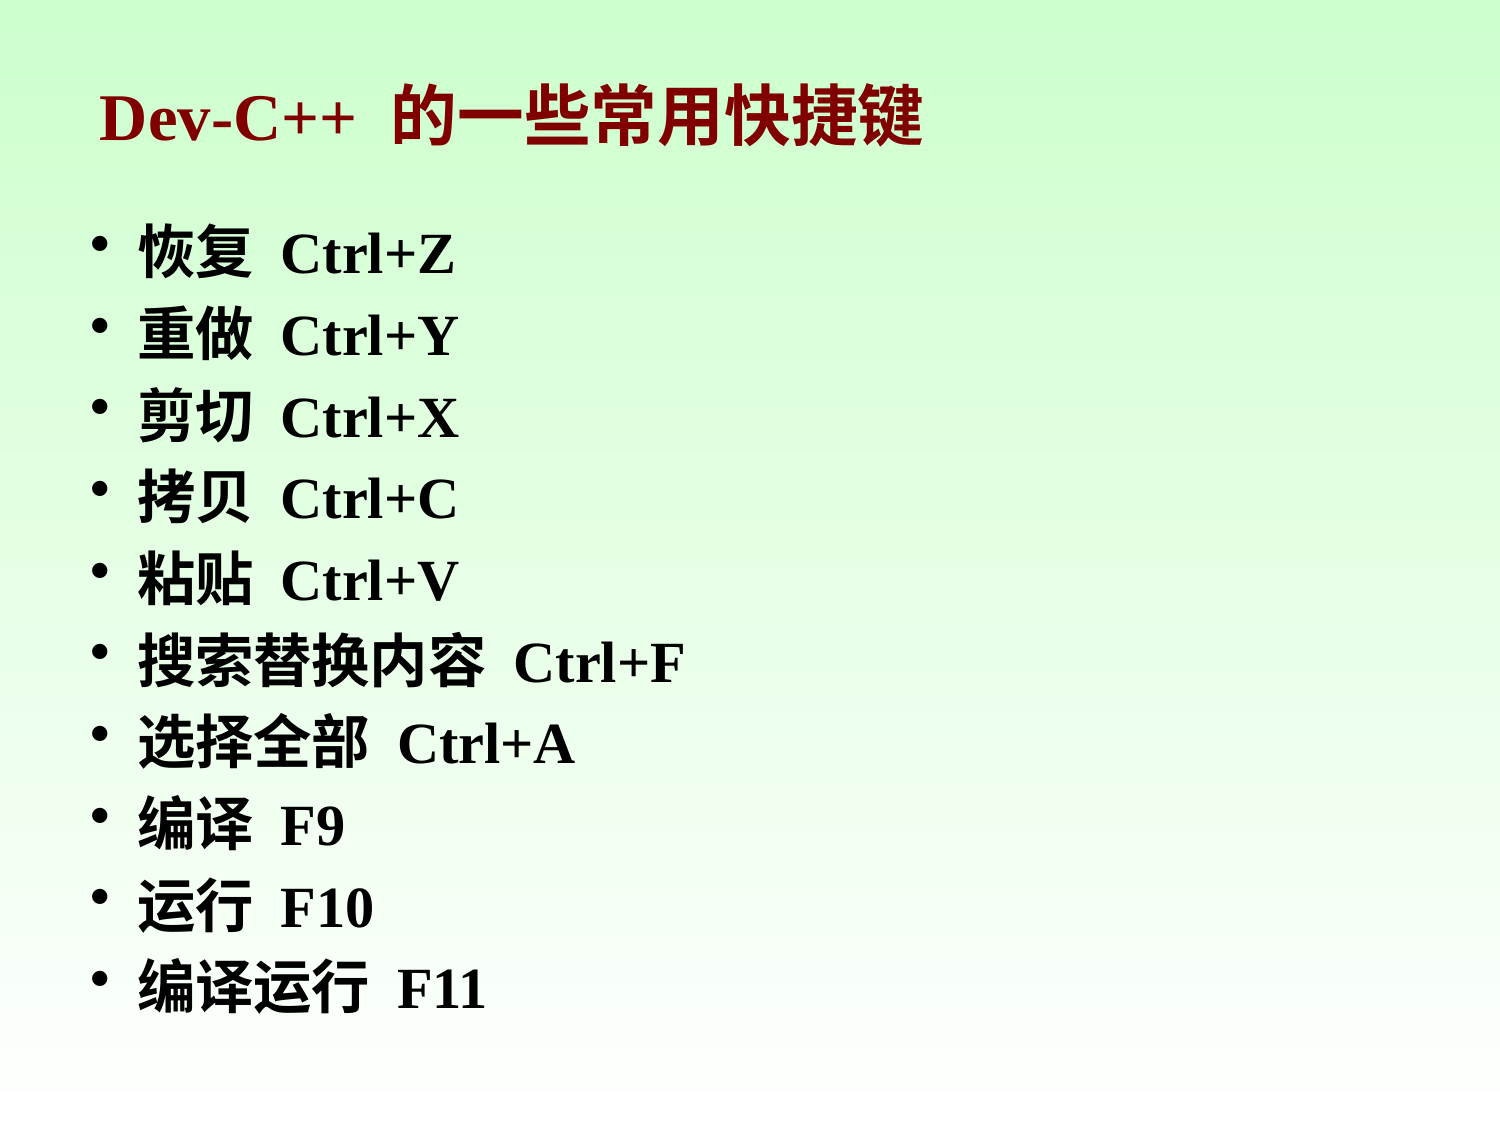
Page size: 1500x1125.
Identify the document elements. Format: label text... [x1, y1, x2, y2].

text_box 恢复 Ctrl+Z 重做 Ctrl+Y 剪切 Ctrl+X 拷贝 Ctrl+C 粘贴 Ctrl+V 搜索替换内容 Ctrl+F 选择全部 Ctrl+A 编译 F9 运行 F10 编译运行 F11 [74, 208, 1436, 1083]
text_box Dev-C++ 的一些常用快捷键 [85, 42, 1436, 185]
